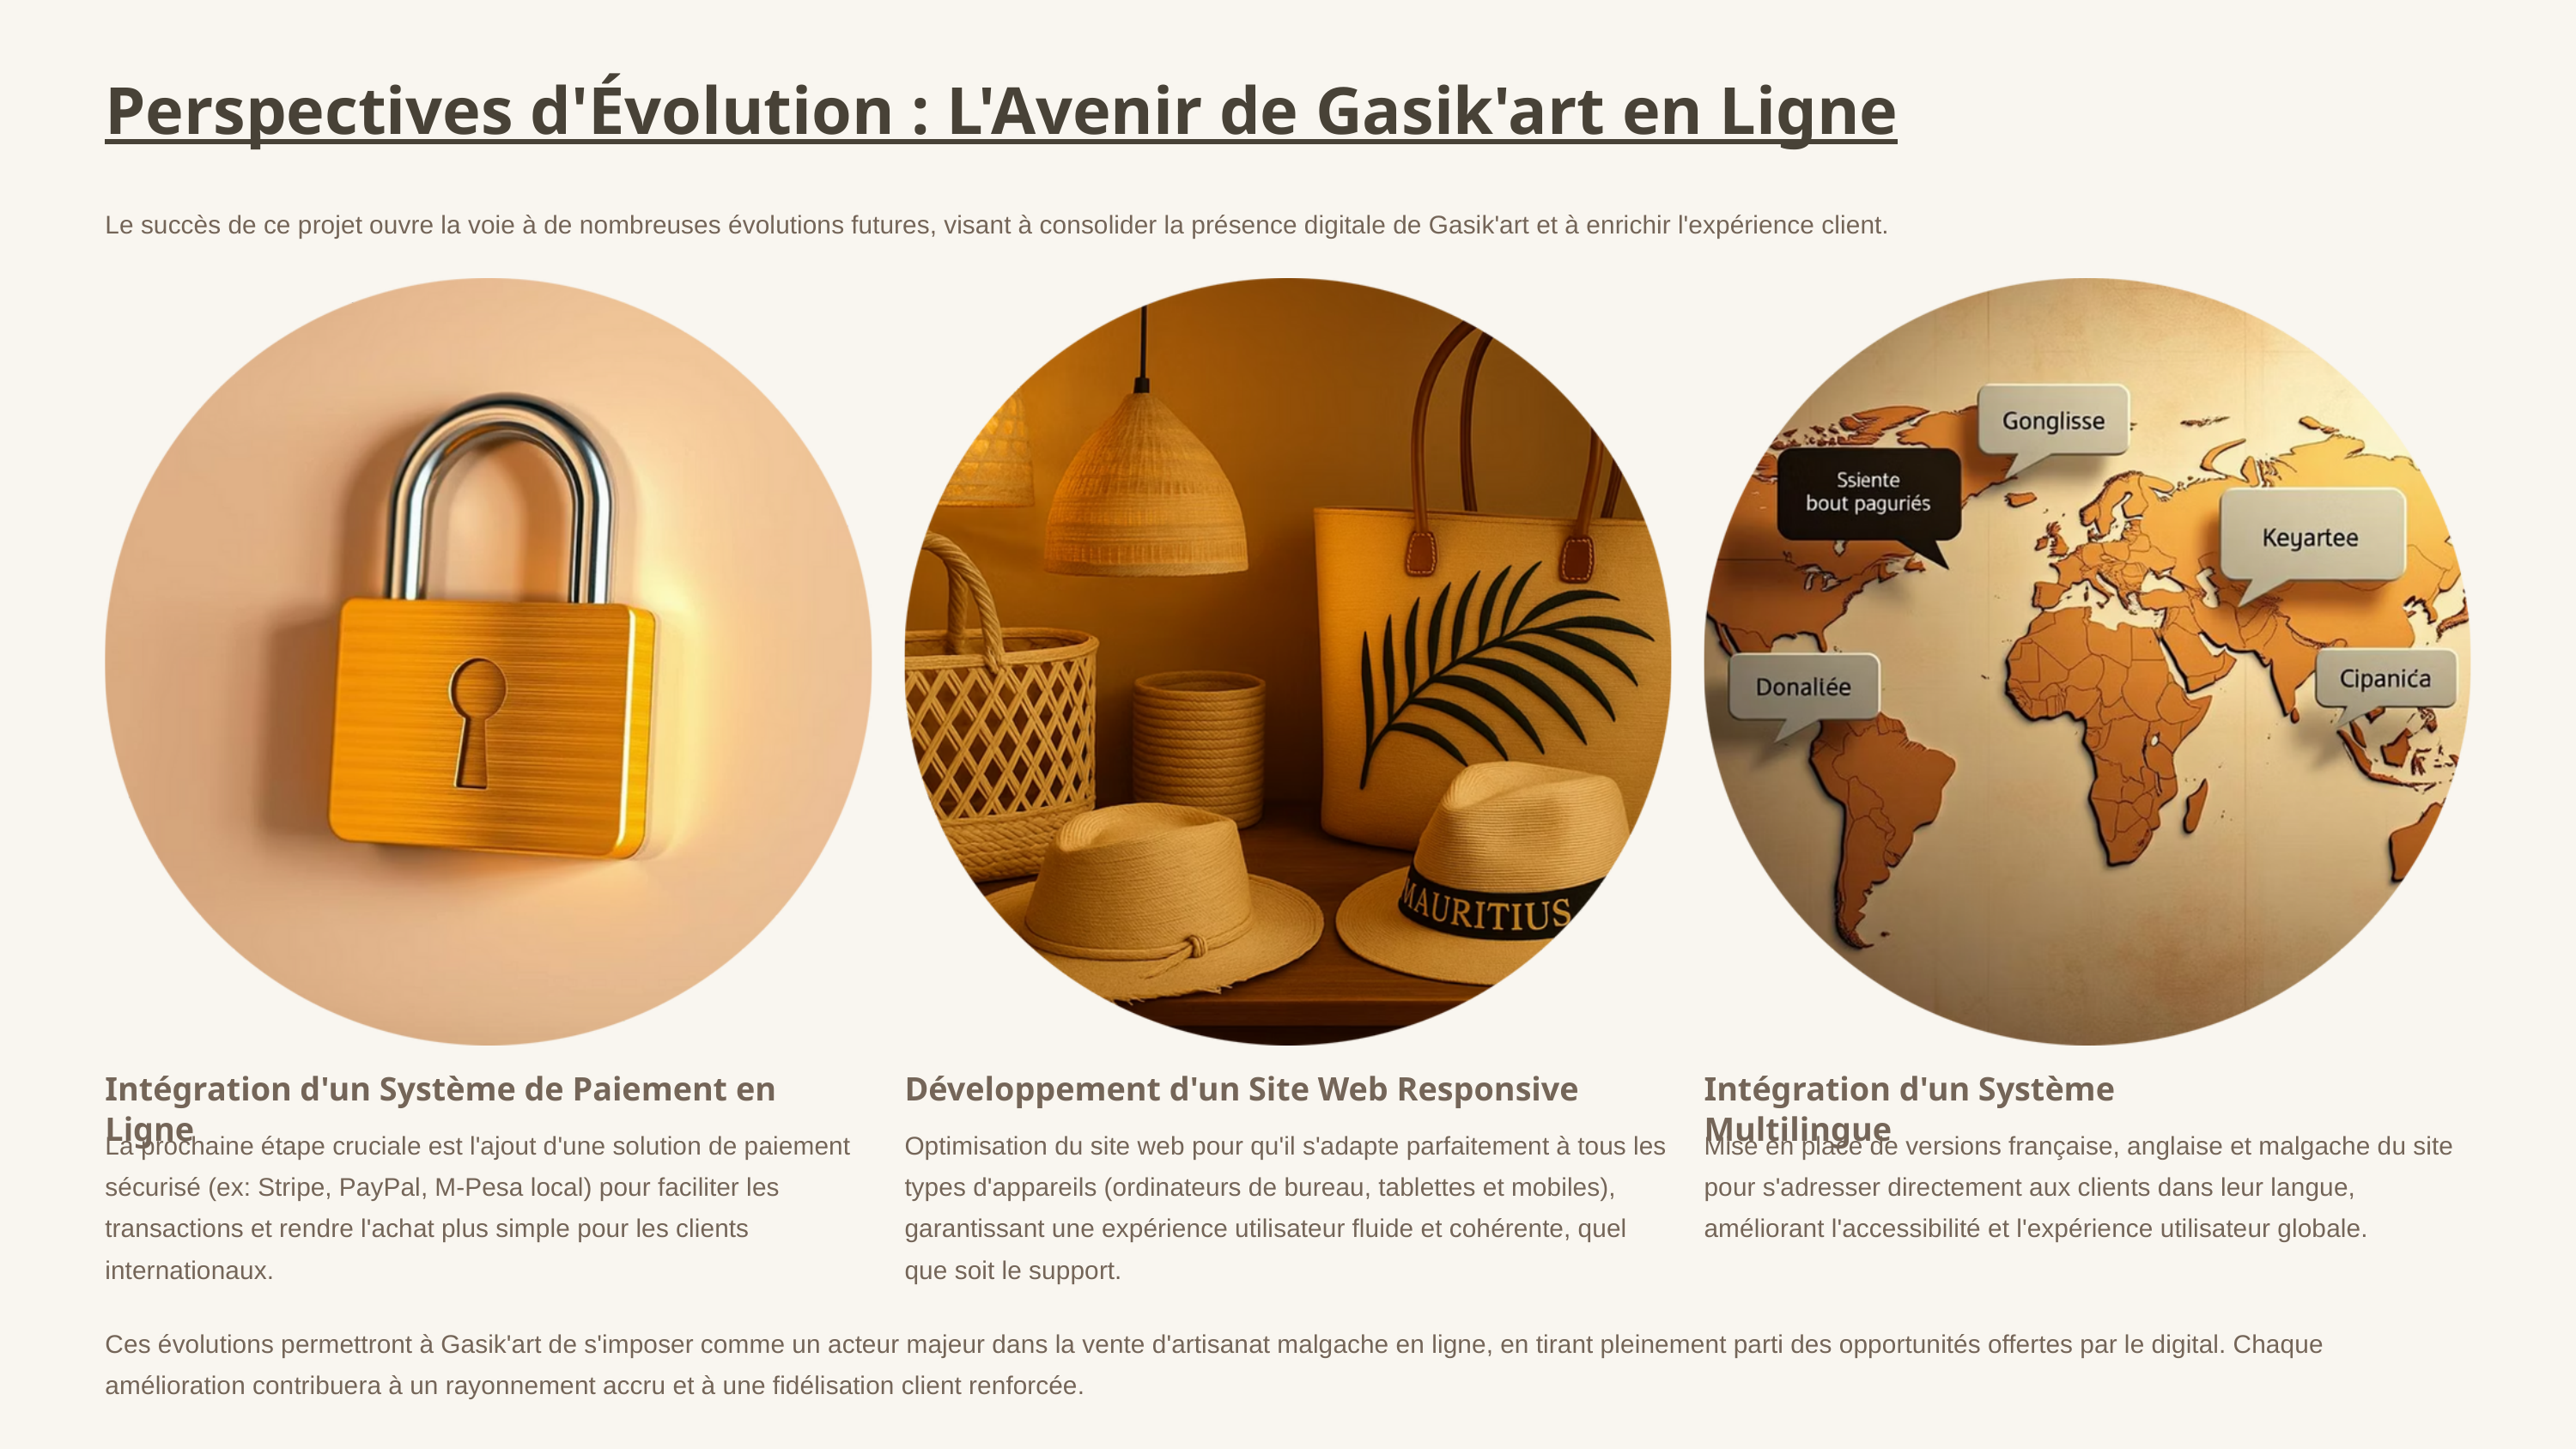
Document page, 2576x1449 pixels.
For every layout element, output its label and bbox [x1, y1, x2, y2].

text_box [1704, 278, 2471, 1046]
text_box [904, 278, 1672, 1046]
text_box [105, 278, 872, 1046]
text_box [0, 0, 2576, 1449]
